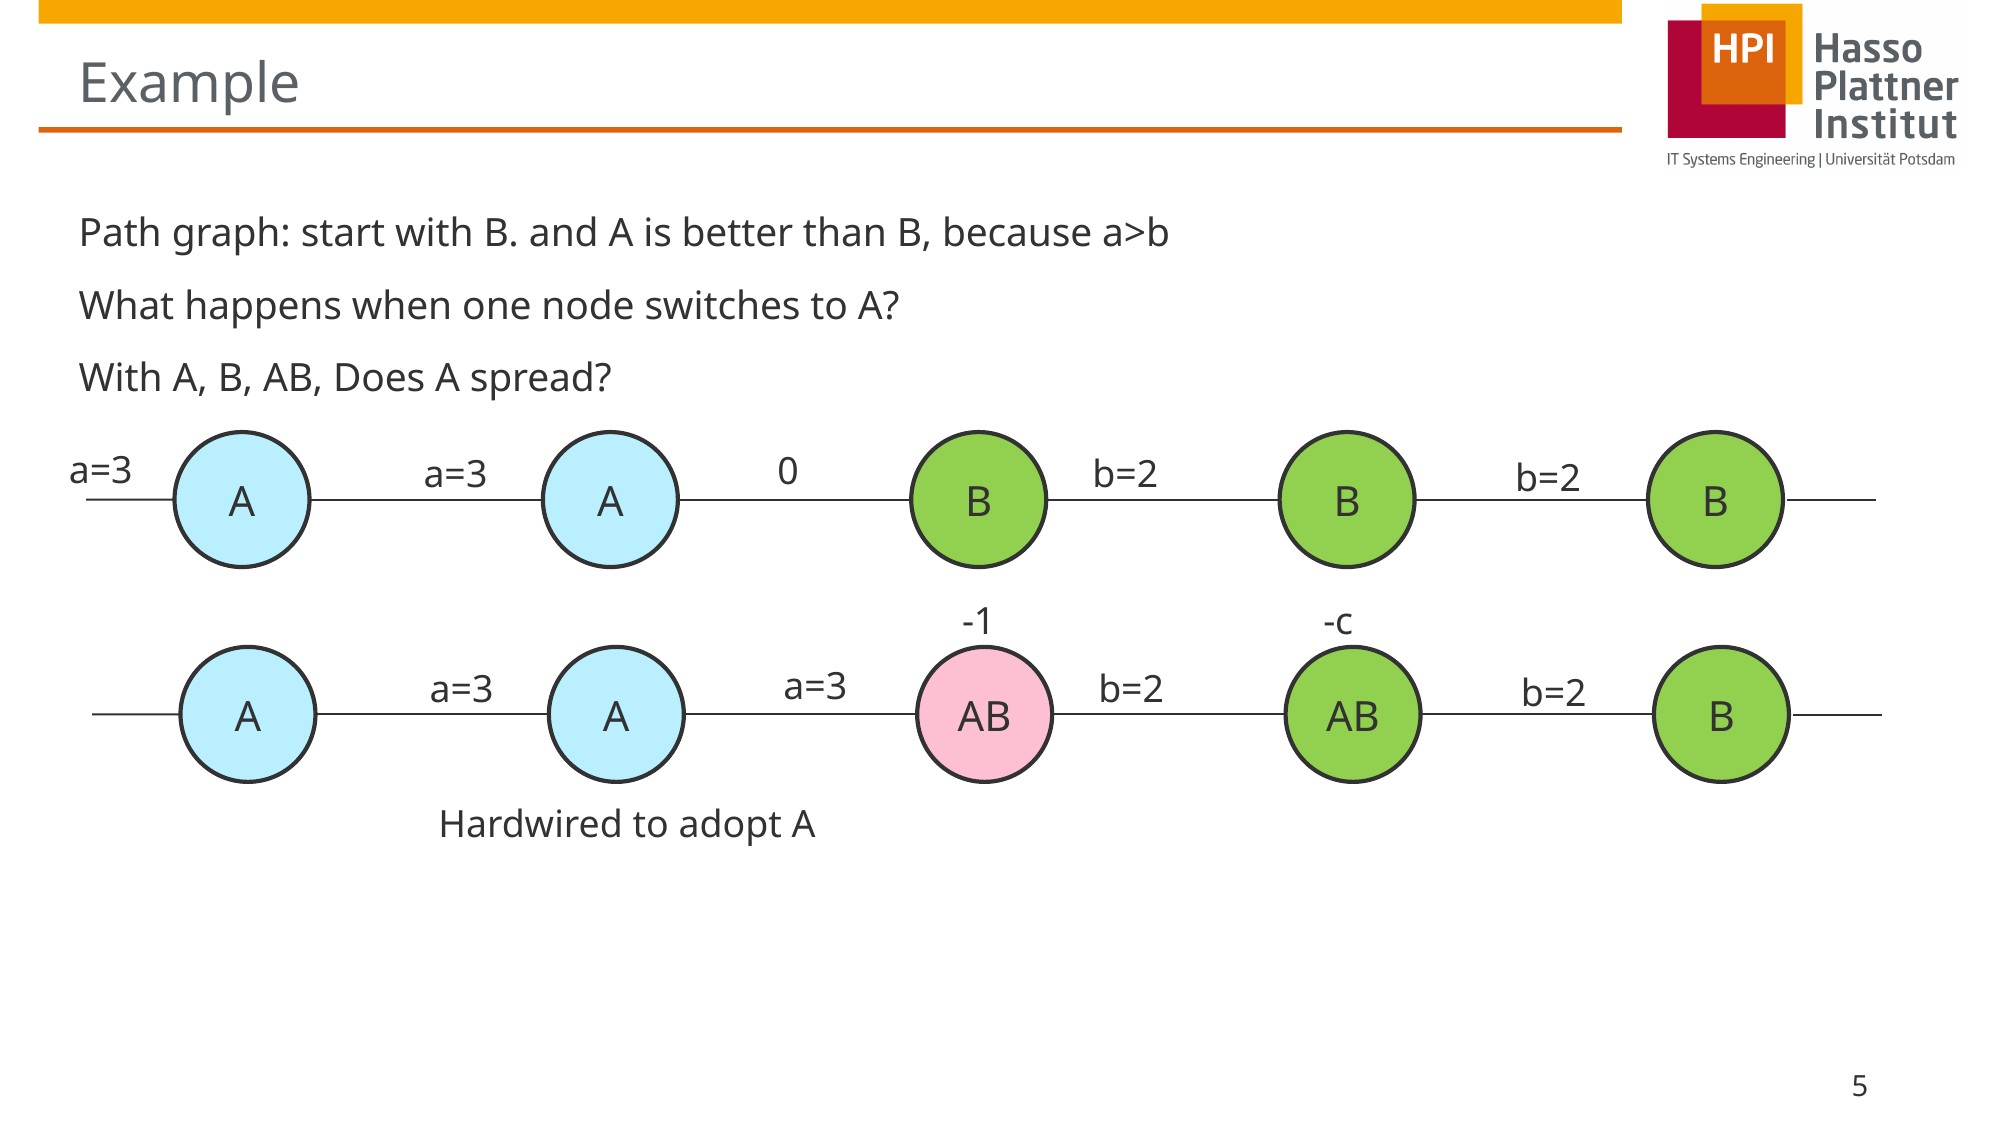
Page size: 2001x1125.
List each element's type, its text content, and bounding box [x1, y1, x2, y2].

text_box B [1651, 644, 1792, 784]
text_box B [1645, 429, 1786, 570]
slide_number 5 [1834, 1064, 1961, 1107]
text_box B [1277, 429, 1417, 570]
text_box a=3 [68, 445, 104, 495]
picture [1664, 0, 1965, 170]
text_box b=2 [1092, 450, 1262, 497]
text_box AB [915, 644, 1055, 784]
title Example [78, 23, 1583, 115]
text_box A [540, 429, 680, 570]
text_box a=3 [429, 665, 464, 713]
text_box a=3 [783, 662, 818, 712]
text_box b=2 [1098, 665, 1268, 712]
text_box a=3 [423, 450, 459, 498]
text_box AB [1283, 644, 1423, 784]
text_box A [546, 644, 686, 784]
text_box B [909, 429, 1049, 570]
text_box -1 [962, 597, 1008, 644]
text_box b=2 [1520, 668, 1566, 713]
text_box -c [1323, 597, 1369, 644]
text_box 0 [777, 447, 812, 497]
text_box A [178, 644, 318, 784]
text_box A [172, 429, 312, 570]
text_box b=2 [1514, 453, 1561, 498]
list Path graph: start with B. and A is better than B, because a>b What happens when one node switches to A? With A, B, AB, Does A spread? [78, 199, 1961, 397]
text_box Hardwired to adopt A [423, 792, 871, 853]
